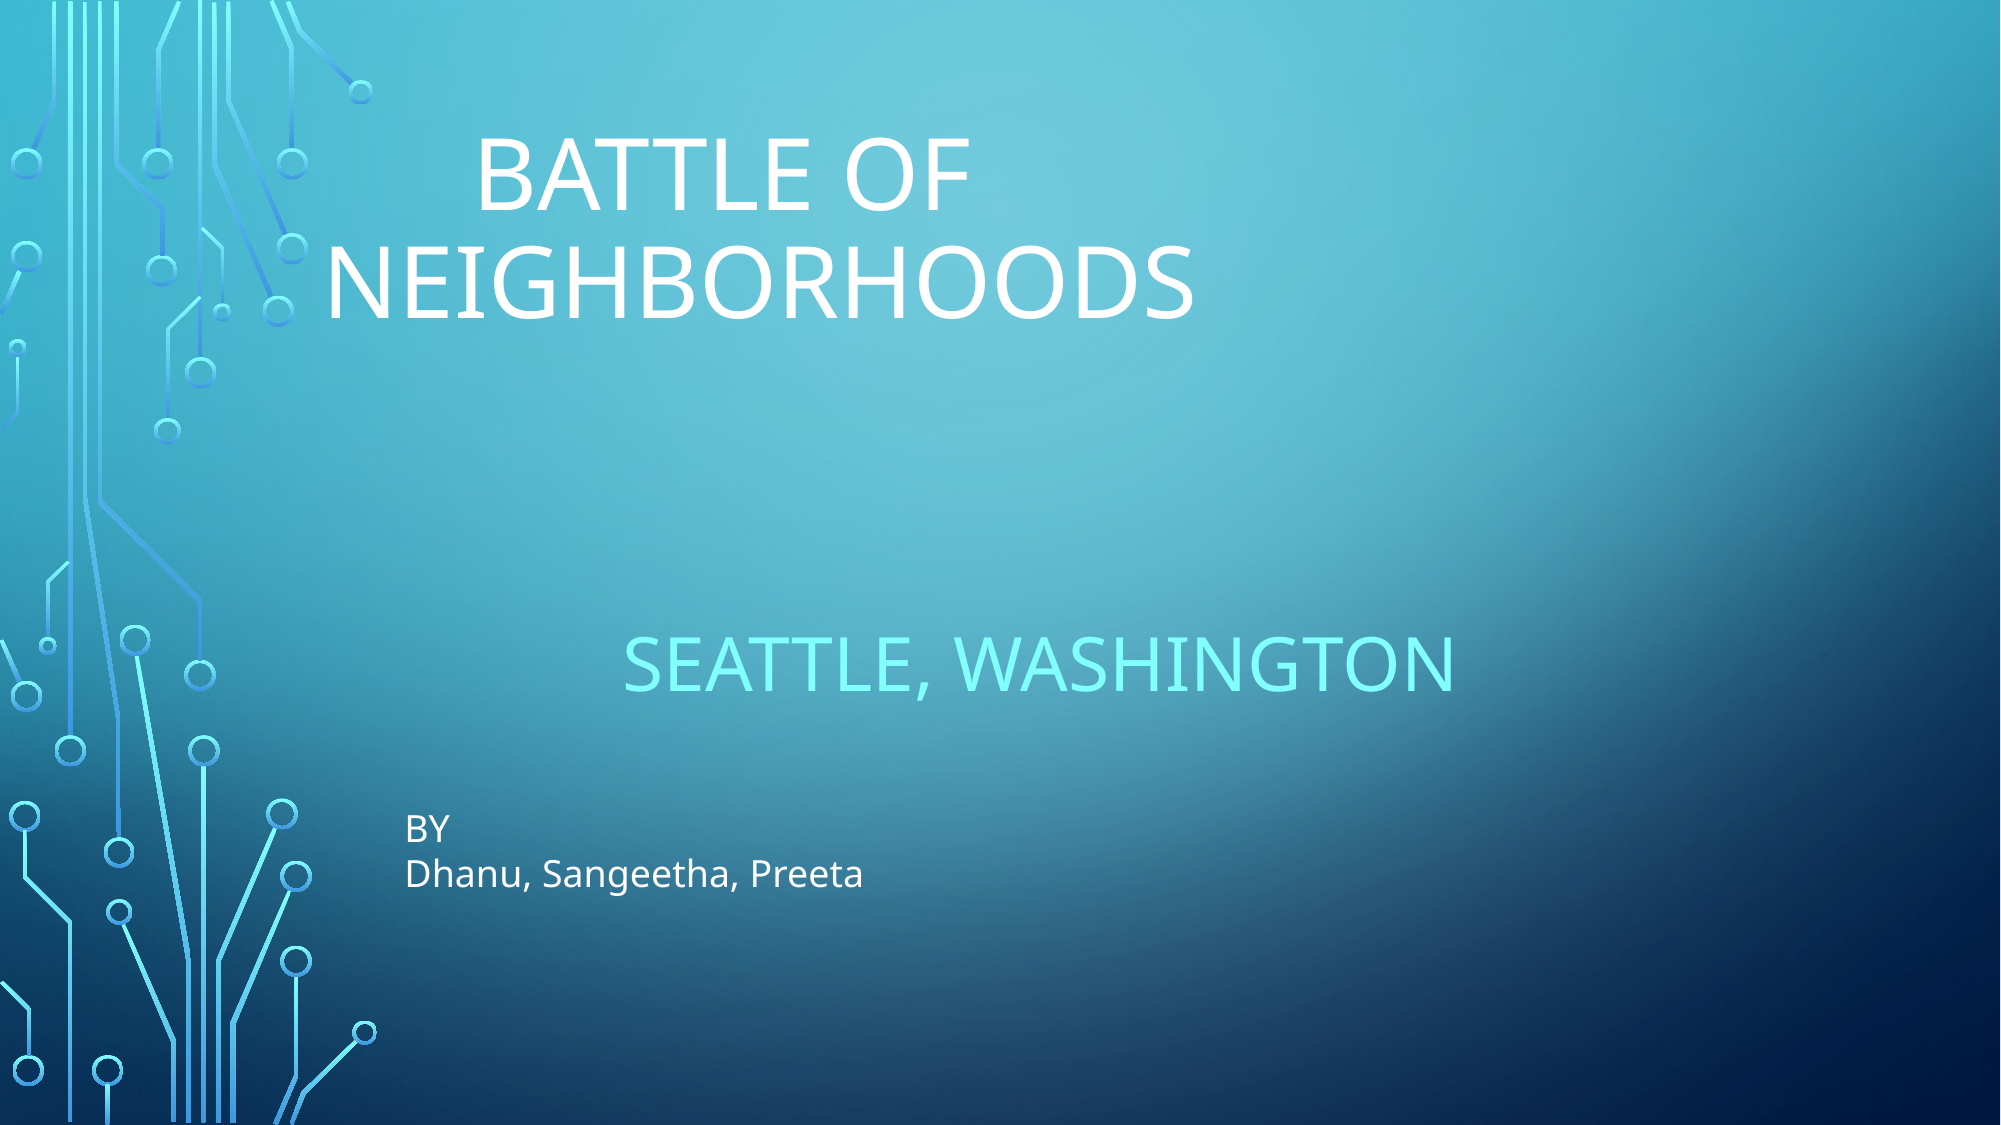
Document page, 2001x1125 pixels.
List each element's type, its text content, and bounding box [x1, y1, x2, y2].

subtitle Seattle, Washington [307, 590, 1750, 863]
text_box BY Dhanu, Sangeetha, Preeta [389, 797, 1639, 903]
title Battle of Neighborhoods [307, 184, 1750, 576]
